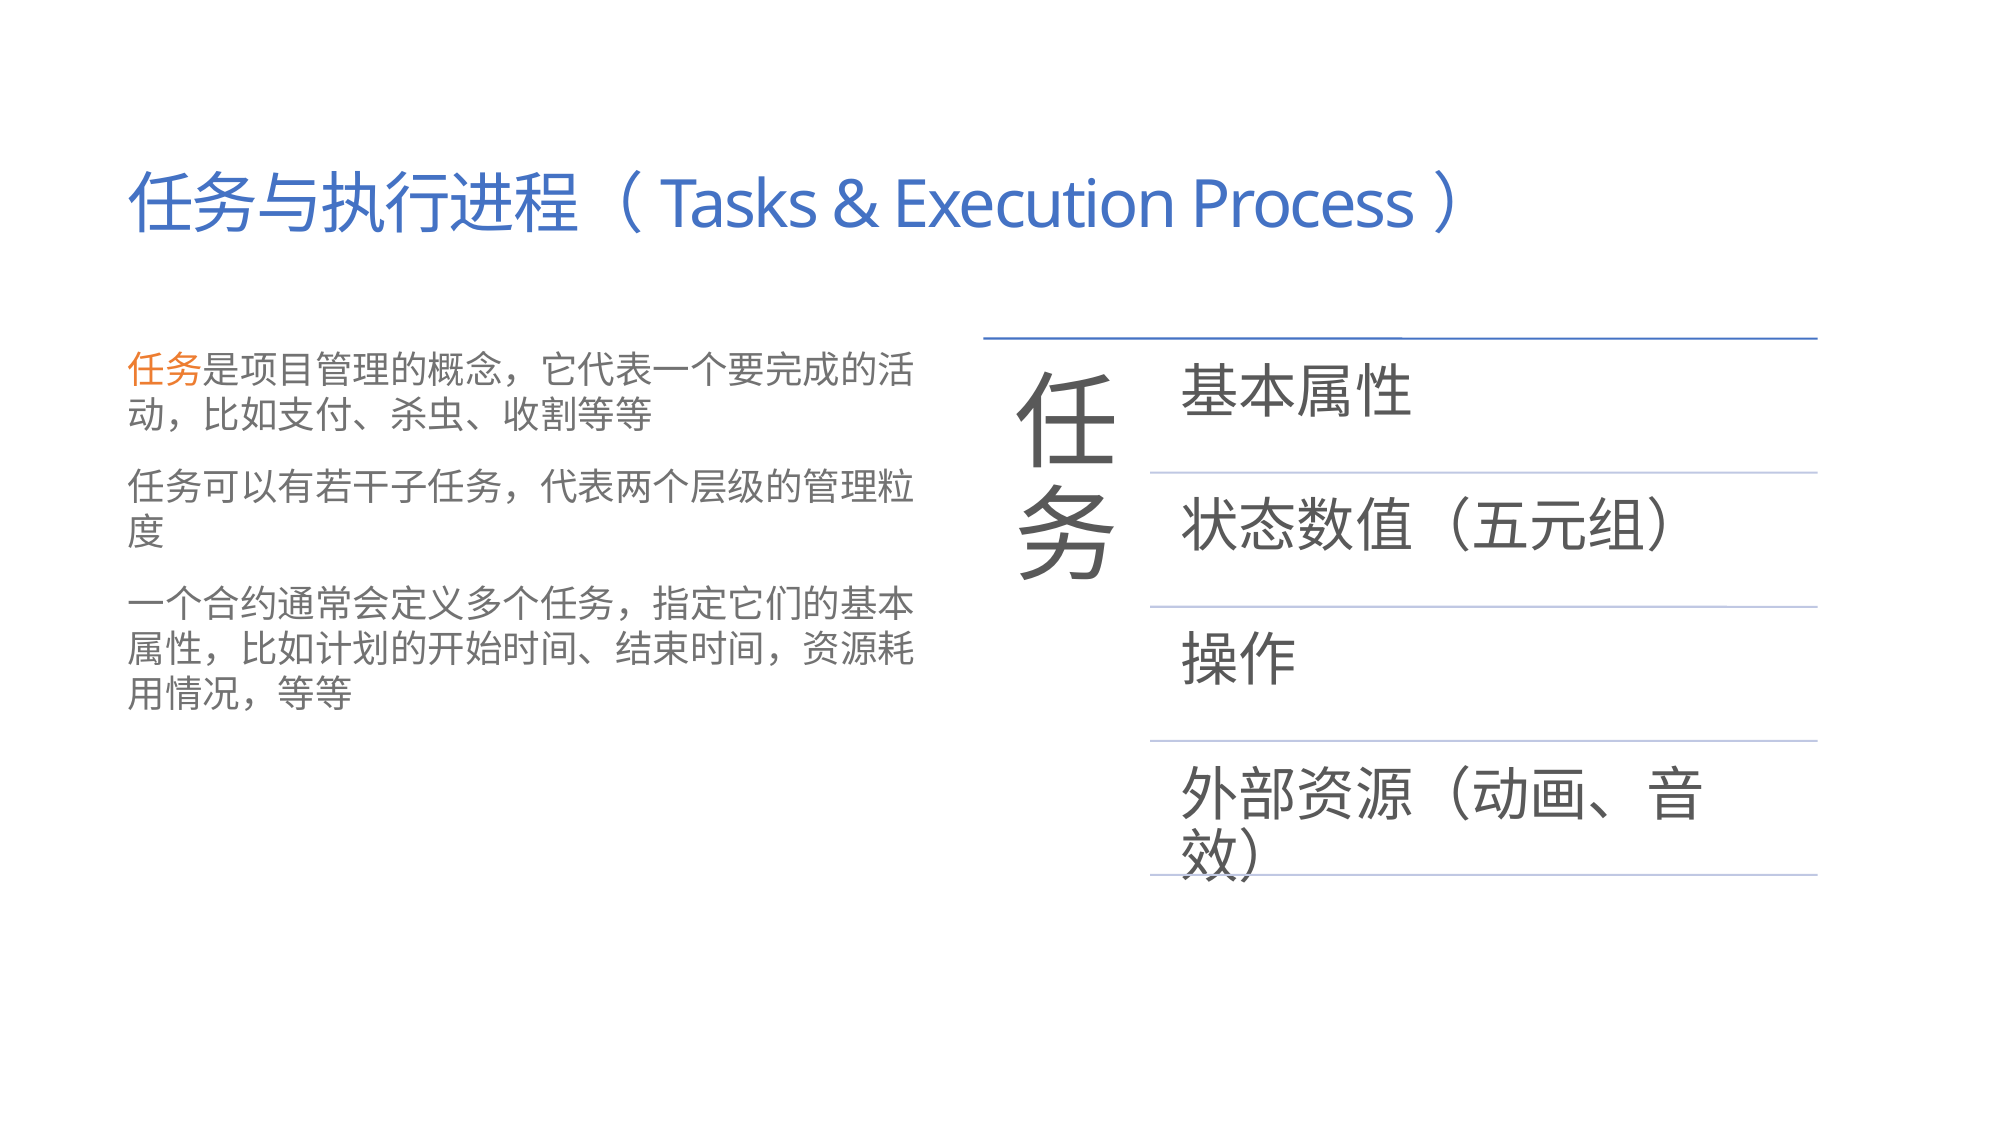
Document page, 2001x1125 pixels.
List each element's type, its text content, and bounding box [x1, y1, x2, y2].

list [983, 338, 1818, 883]
list 任务是项目管理的概念，它代表一个要完成的活动，比如支付、杀虫、收割等等 任务可以有若干子任务，代表两个层级的管理粒度 一个合约通常会定义多个任务，指定它们的基本属性，比如计划的开始时间、结束时间，资源耗用情况，等等 [112, 338, 948, 882]
title 任务与执行进程（Tasks & Execution Process） [112, 112, 1818, 303]
